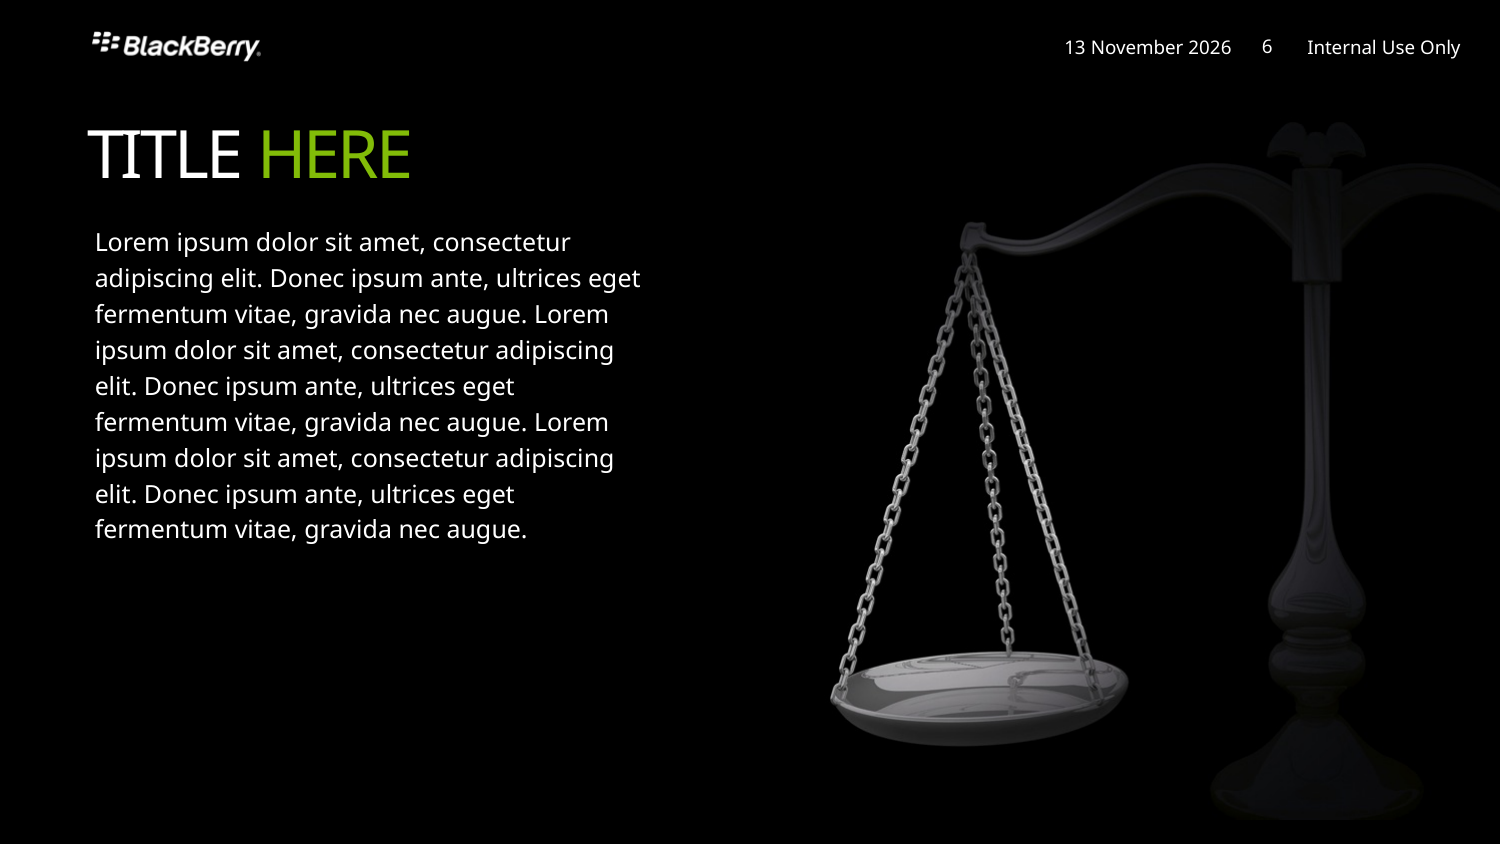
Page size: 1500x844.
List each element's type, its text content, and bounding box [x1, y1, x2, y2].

text_box Lorem ipsum dolor sit amet, consectetur adipiscing elit. Donec ipsum ante, ultrices eget fermentum vitae, gravida nec augue. Lorem ipsum dolor sit amet, consectetur adipiscing elit. Donec ipsum ante, ultrices eget fermentum vitae, gravida nec augue. Lorem ipsum dolor sit amet, consectetur adipiscing elit. Donec ipsum ante, ultrices eget fermentum vitae, gravida nec augue. [80, 213, 670, 652]
text_box TITLE HERE [72, 114, 754, 201]
picture [87, 29, 266, 64]
picture [759, 84, 1500, 820]
